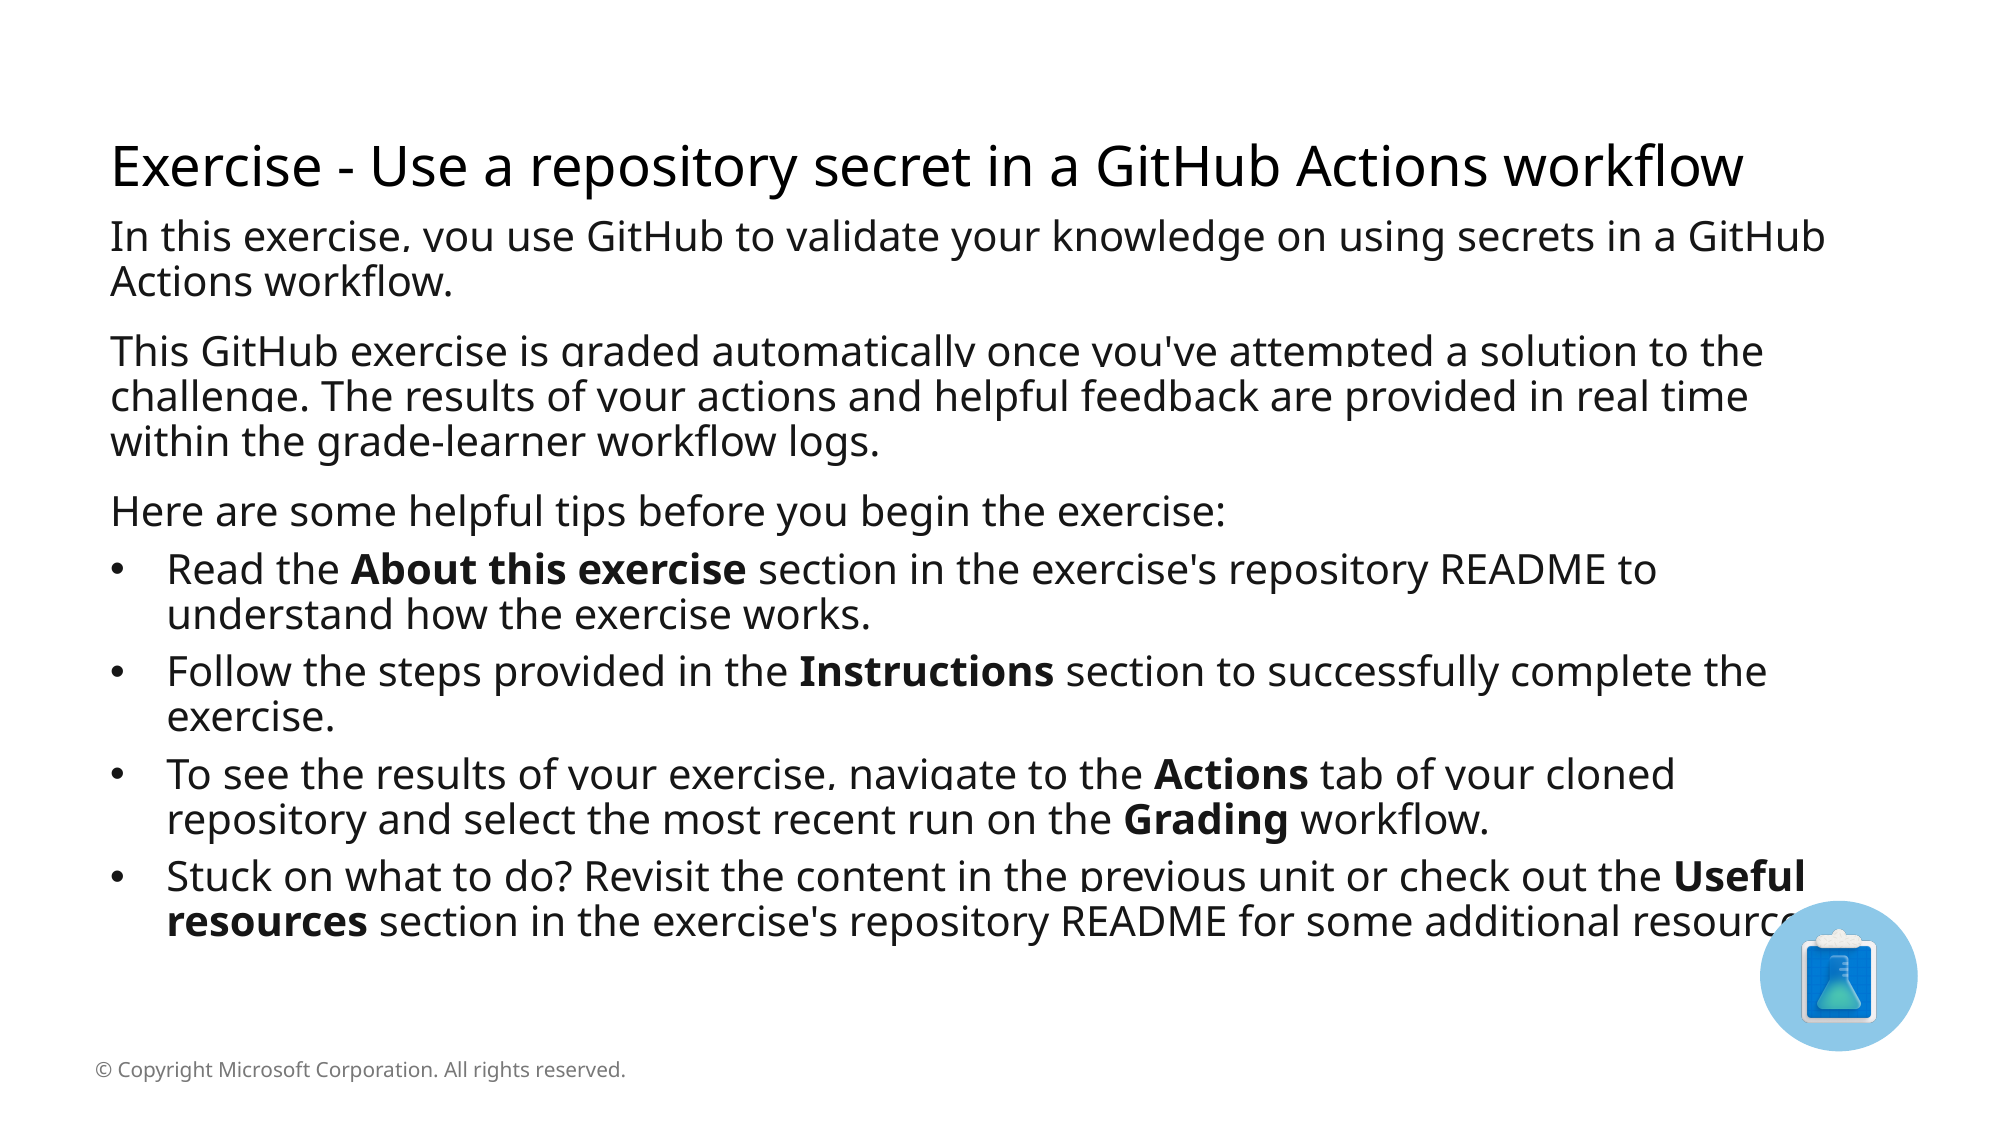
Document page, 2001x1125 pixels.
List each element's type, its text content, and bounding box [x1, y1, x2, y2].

list In this exercise, you use GitHub to validate your knowledge on using secrets in a GitHub Actions workflow. This GitHub exercise is graded automatically once you've attempted a solution to the challenge. The results of your actions and helpful feedback are provided in real time within the grade-learner workflow logs. Here are some helpful tips before you begin the exercise: Read the About this exercise section in the exercise's repository README to understand how the exercise works. Follow the steps provided in the Instructions section to successfully complete the exercise. To see the results of your exercise, navigate to the Actions tab of your cloned repository and select the most recent run on the Grading workflow. Stuck on what to do? Revisit the content in the previous unit or check out the Useful resources section in the exercise's repository README for some additional resources. [95, 208, 1889, 613]
title Exercise - Use a repository secret in a GitHub Actions workflow [95, 128, 1790, 208]
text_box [1759, 900, 1919, 1052]
footer © Copyright Microsoft Corporation. All rights reserved. [95, 1053, 776, 1086]
